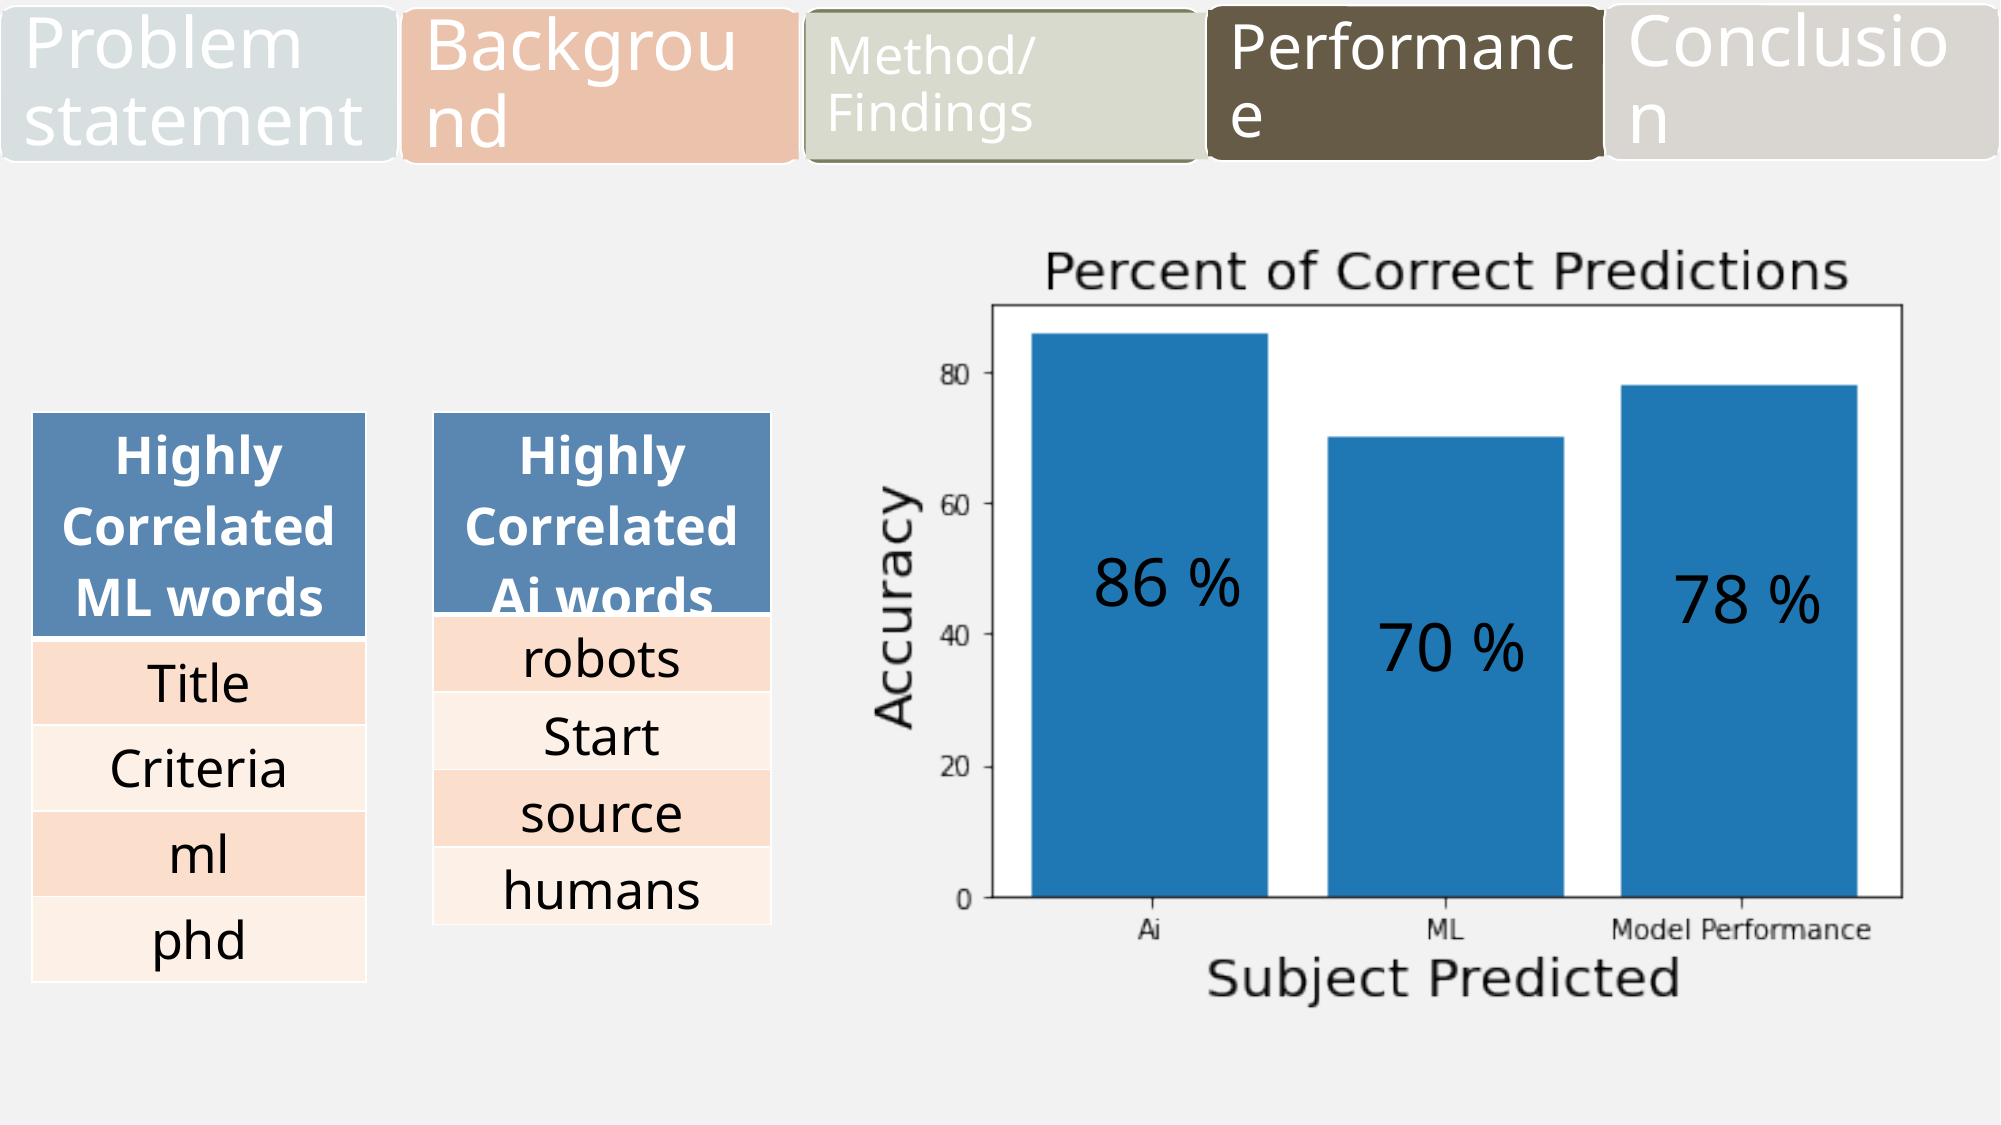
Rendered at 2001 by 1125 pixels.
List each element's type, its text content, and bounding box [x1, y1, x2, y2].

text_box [1604, 4, 2000, 161]
table_cell robots [434, 617, 770, 691]
table_header Highly Correlated ML words [33, 413, 365, 636]
table_cell Start [434, 693, 770, 769]
table_cell phd [33, 897, 365, 981]
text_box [400, 8, 799, 164]
table_cell Criteria [33, 726, 365, 810]
picture [856, 231, 1918, 1025]
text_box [803, 8, 1209, 164]
table_cell ml [33, 812, 365, 896]
table_cell source [434, 770, 770, 846]
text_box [1205, 5, 1605, 162]
table_cell humans [434, 848, 770, 924]
table_header Highly Correlated Ai words [434, 413, 770, 612]
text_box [0, 6, 399, 162]
table_cell Title [33, 642, 365, 724]
